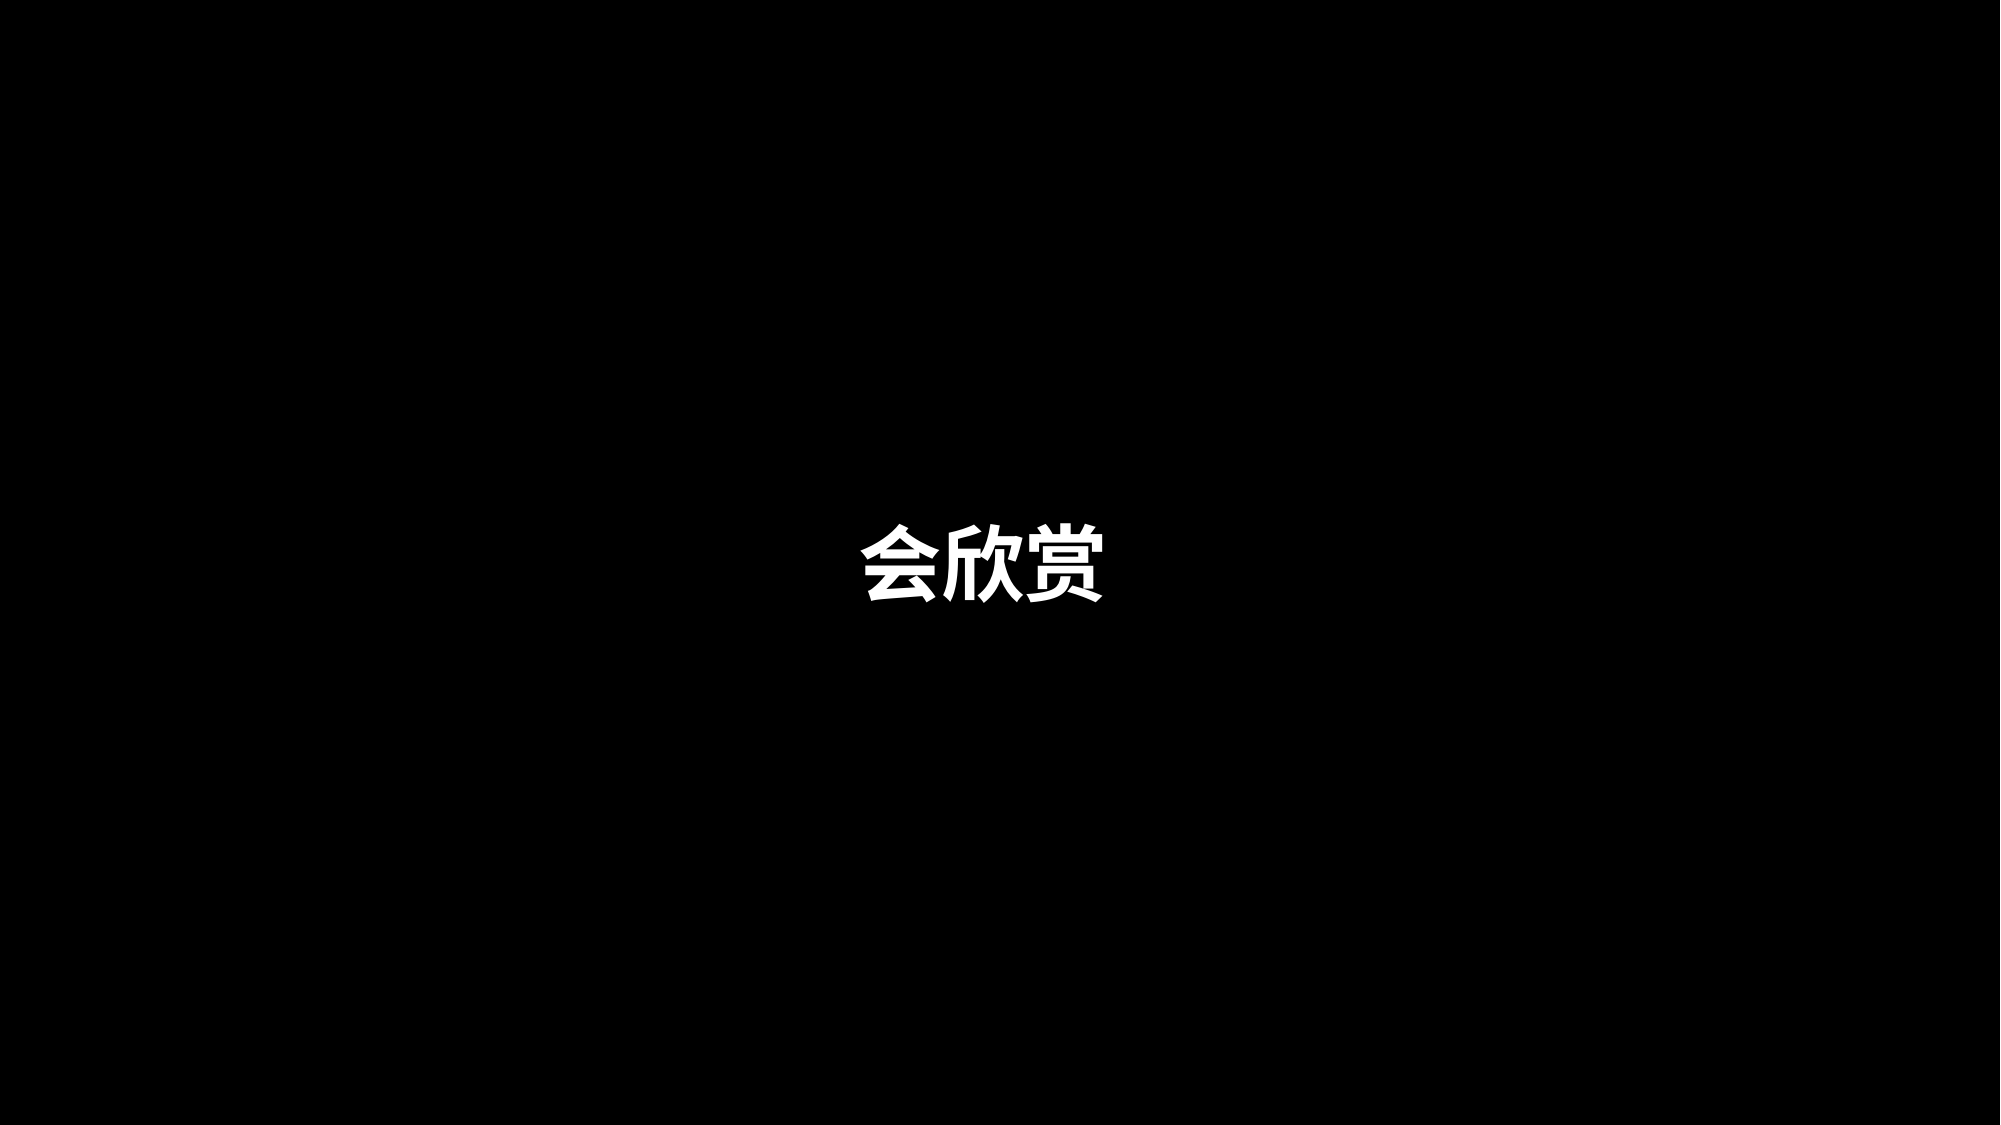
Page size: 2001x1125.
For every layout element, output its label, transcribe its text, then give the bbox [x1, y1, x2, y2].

text_box 会欣赏 [843, 504, 1157, 620]
